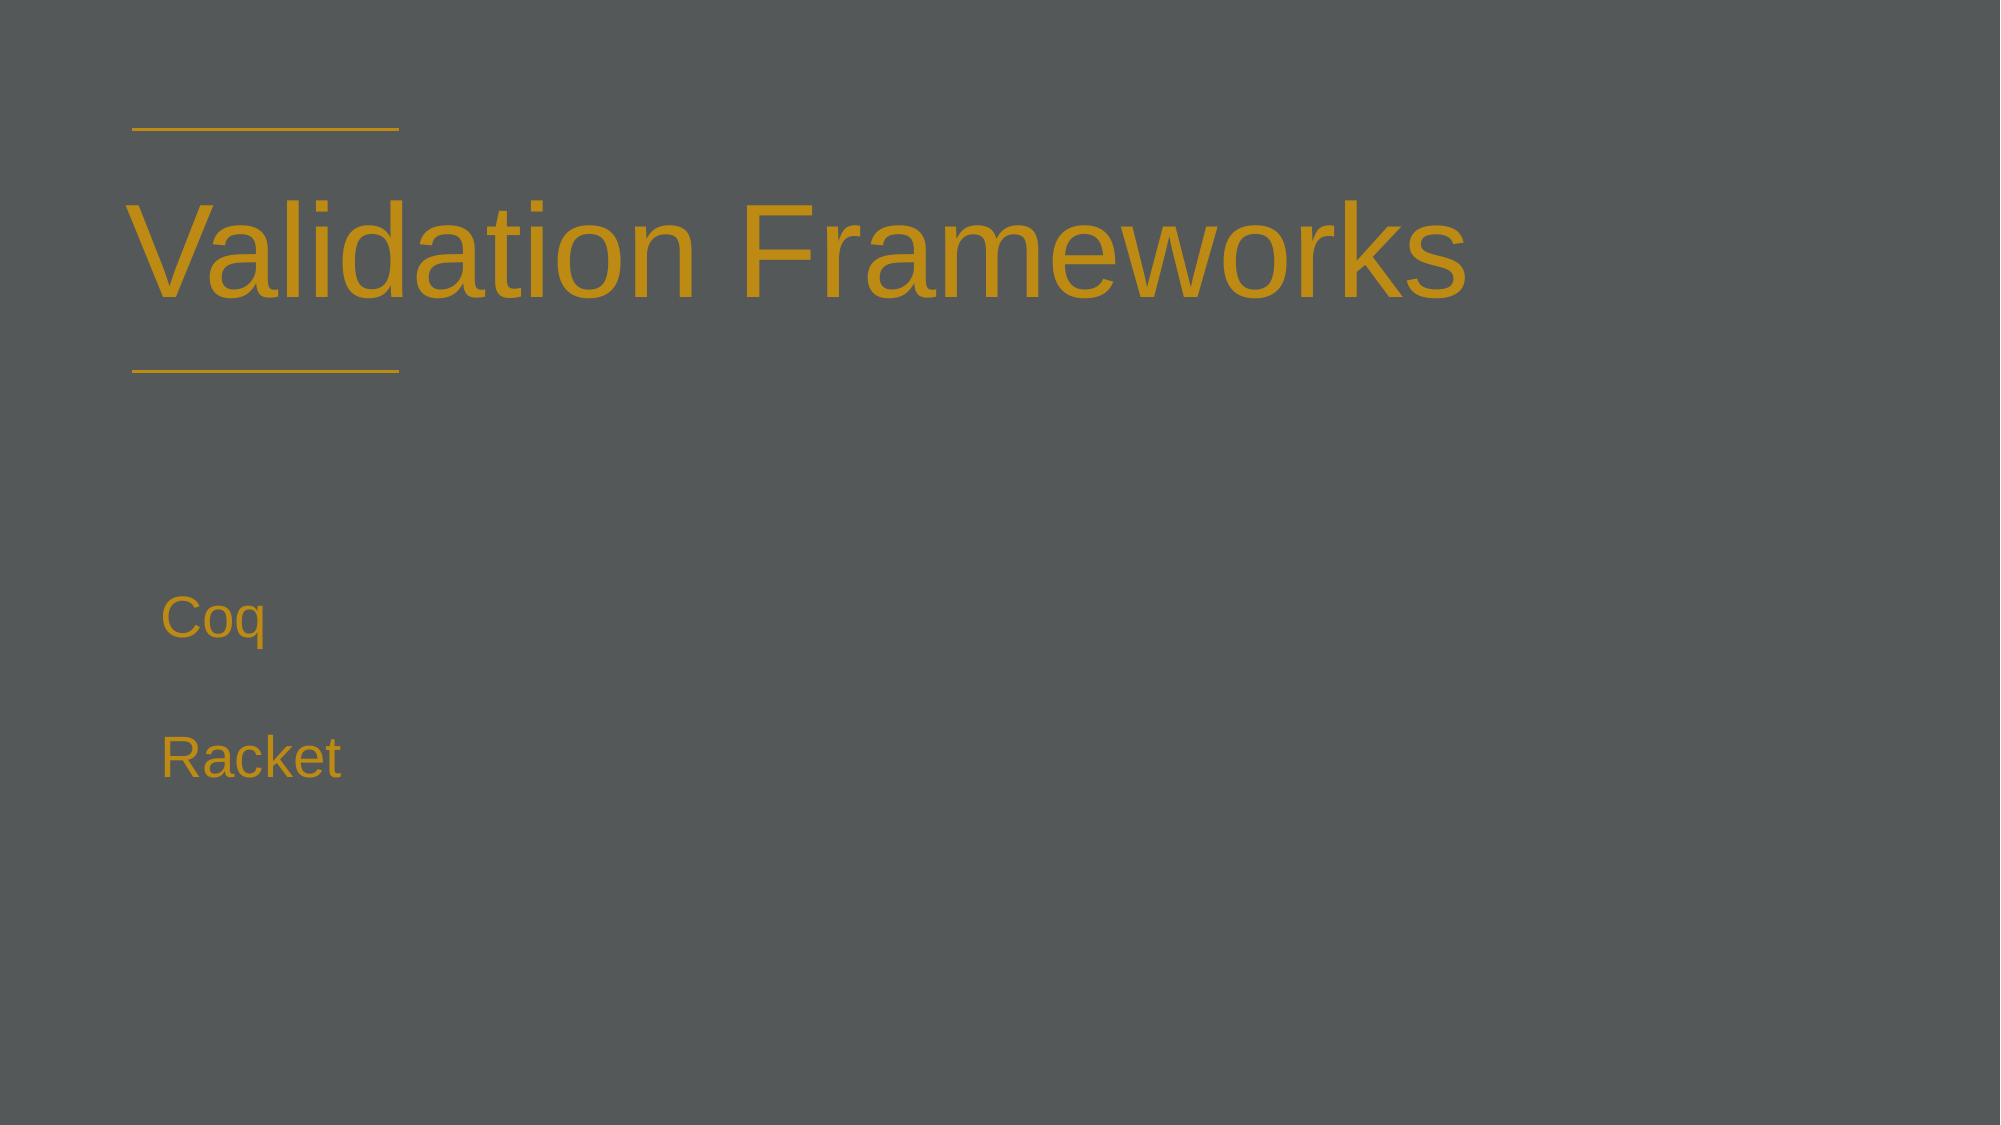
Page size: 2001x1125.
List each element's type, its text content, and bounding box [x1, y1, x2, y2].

title Validation Frameworks [110, 7, 1868, 500]
text_box Intro Coq Racket [110, 432, 1836, 1062]
